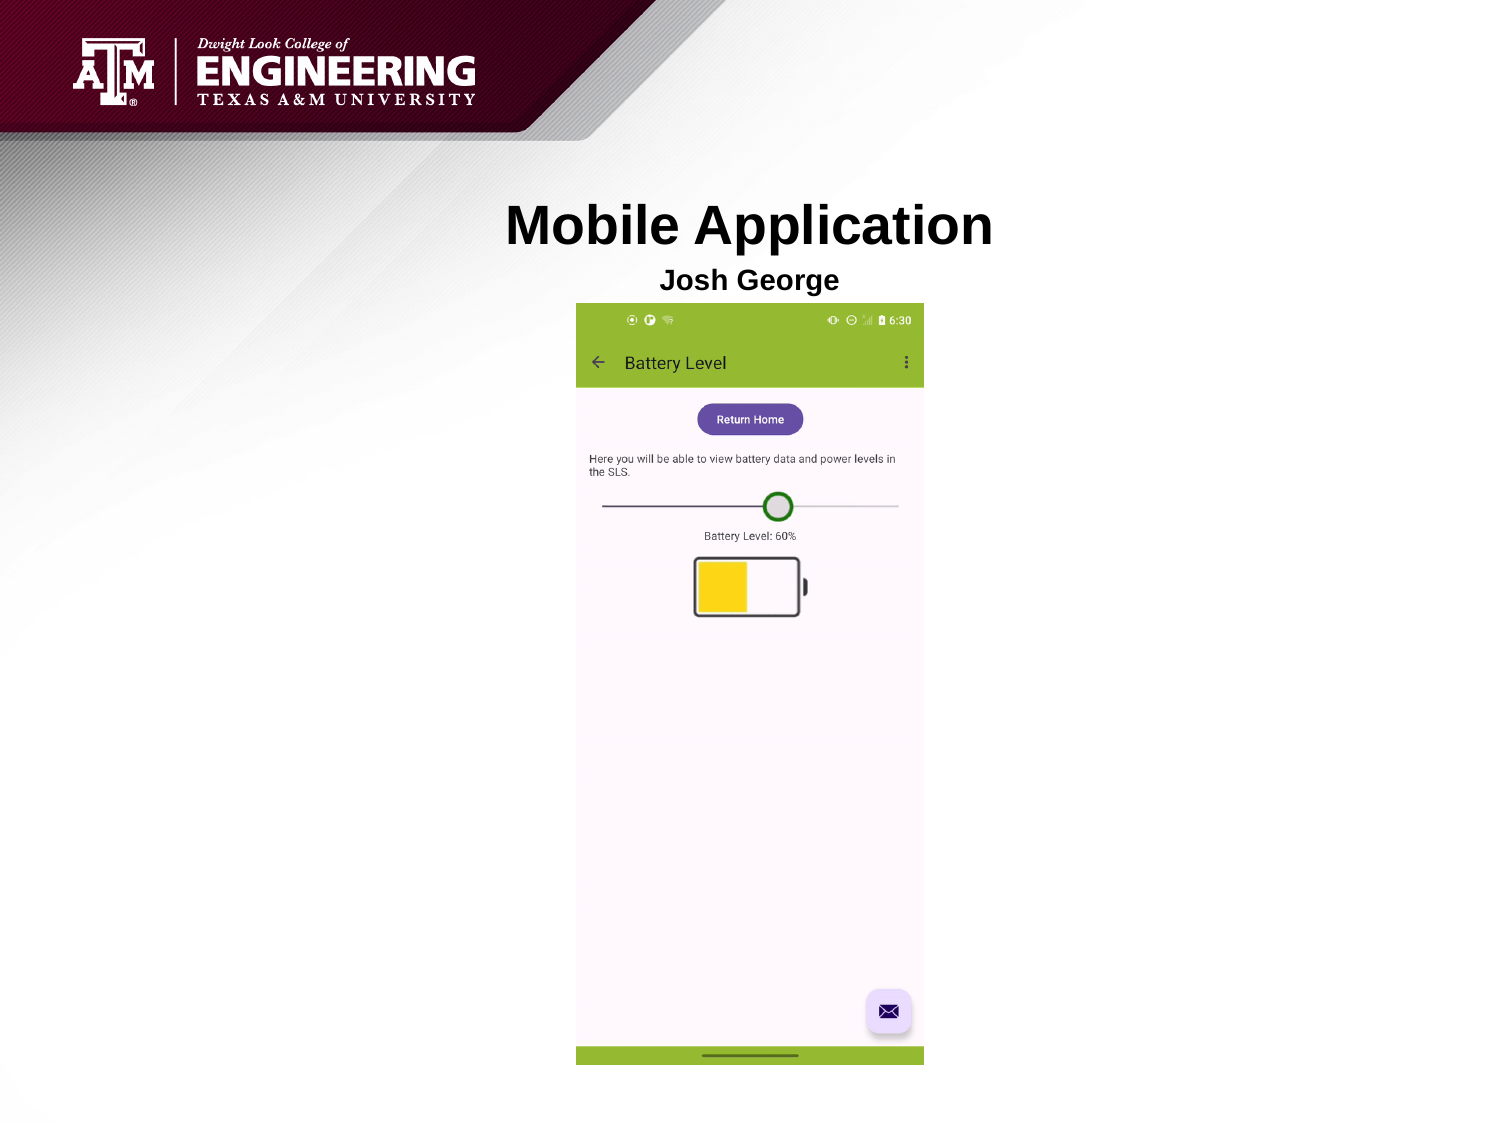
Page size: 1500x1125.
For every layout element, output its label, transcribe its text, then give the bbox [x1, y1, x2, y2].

title Mobile Application Josh George [75, 172, 1425, 304]
picture [0, 0, 1500, 1125]
